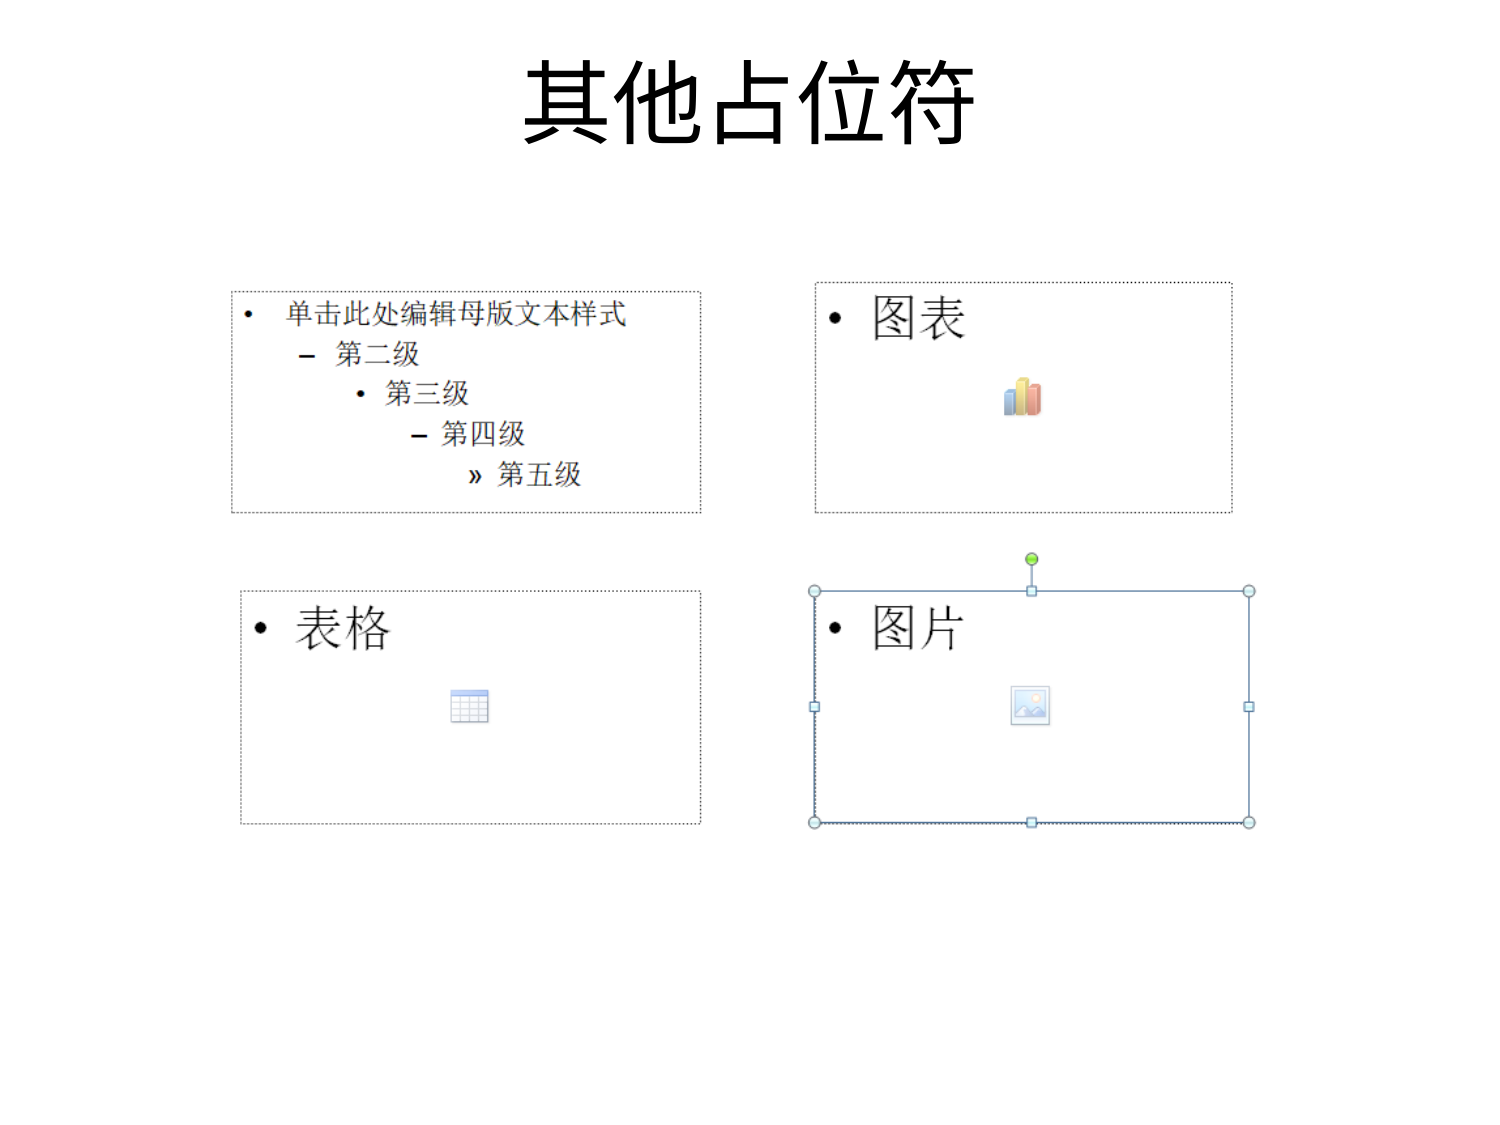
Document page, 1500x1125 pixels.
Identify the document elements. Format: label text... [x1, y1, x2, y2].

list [182, 231, 1302, 975]
title 其他占位符 [75, 7, 1425, 195]
